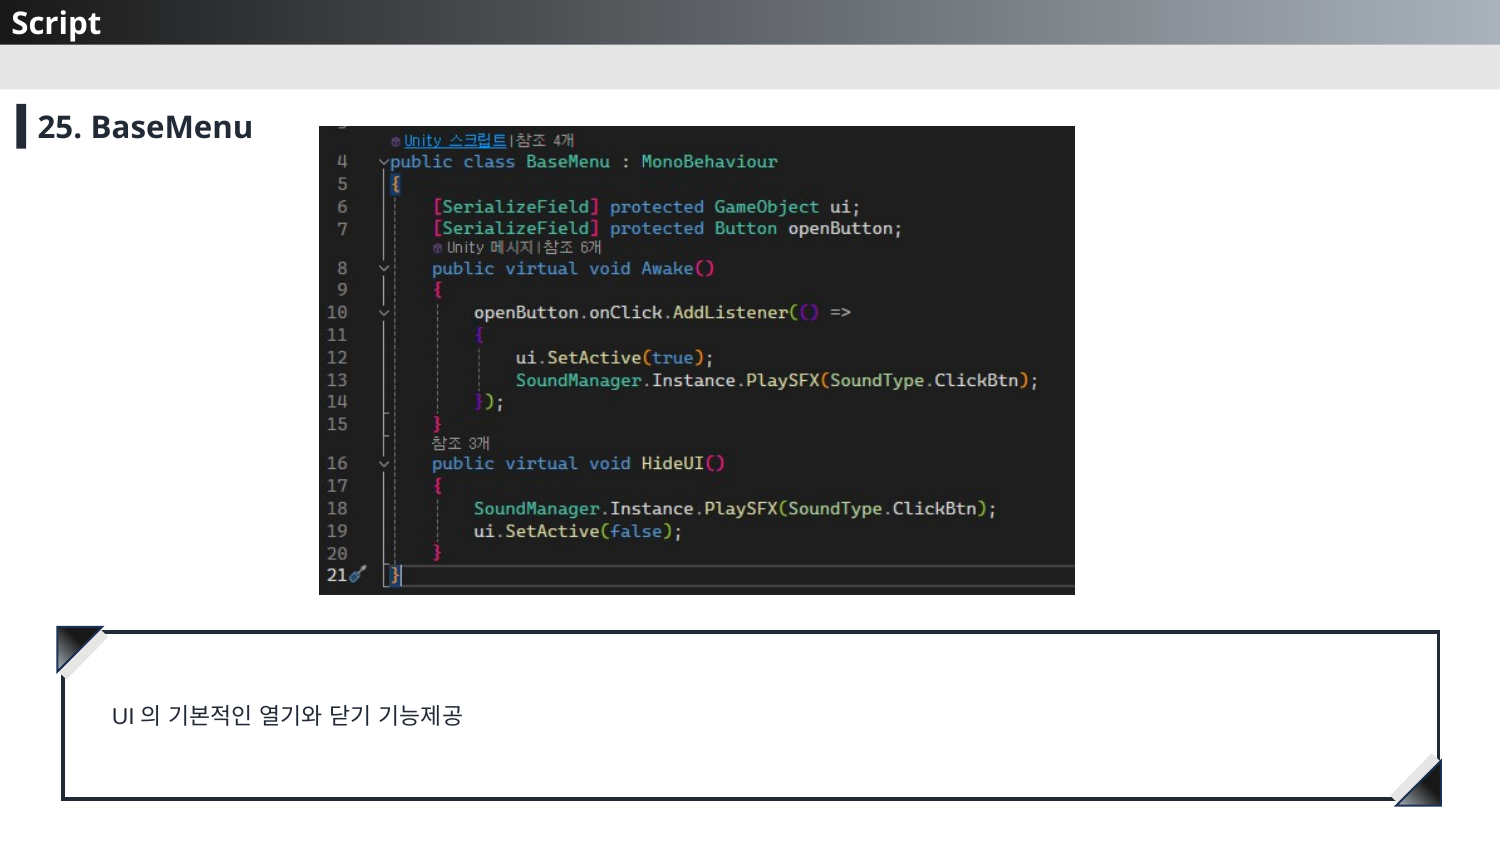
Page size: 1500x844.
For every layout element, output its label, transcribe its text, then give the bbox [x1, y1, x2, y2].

text_box [16, 103, 27, 149]
text_box UI의 기본적인 열기와 닫기 기능제공 [63, 632, 1439, 799]
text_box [1389, 752, 1442, 806]
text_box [57, 626, 109, 680]
text_box 25. BaseMenu [26, 102, 695, 151]
text_box [0, 44, 1500, 90]
picture [318, 126, 1076, 596]
text_box Script [0, 0, 1500, 44]
